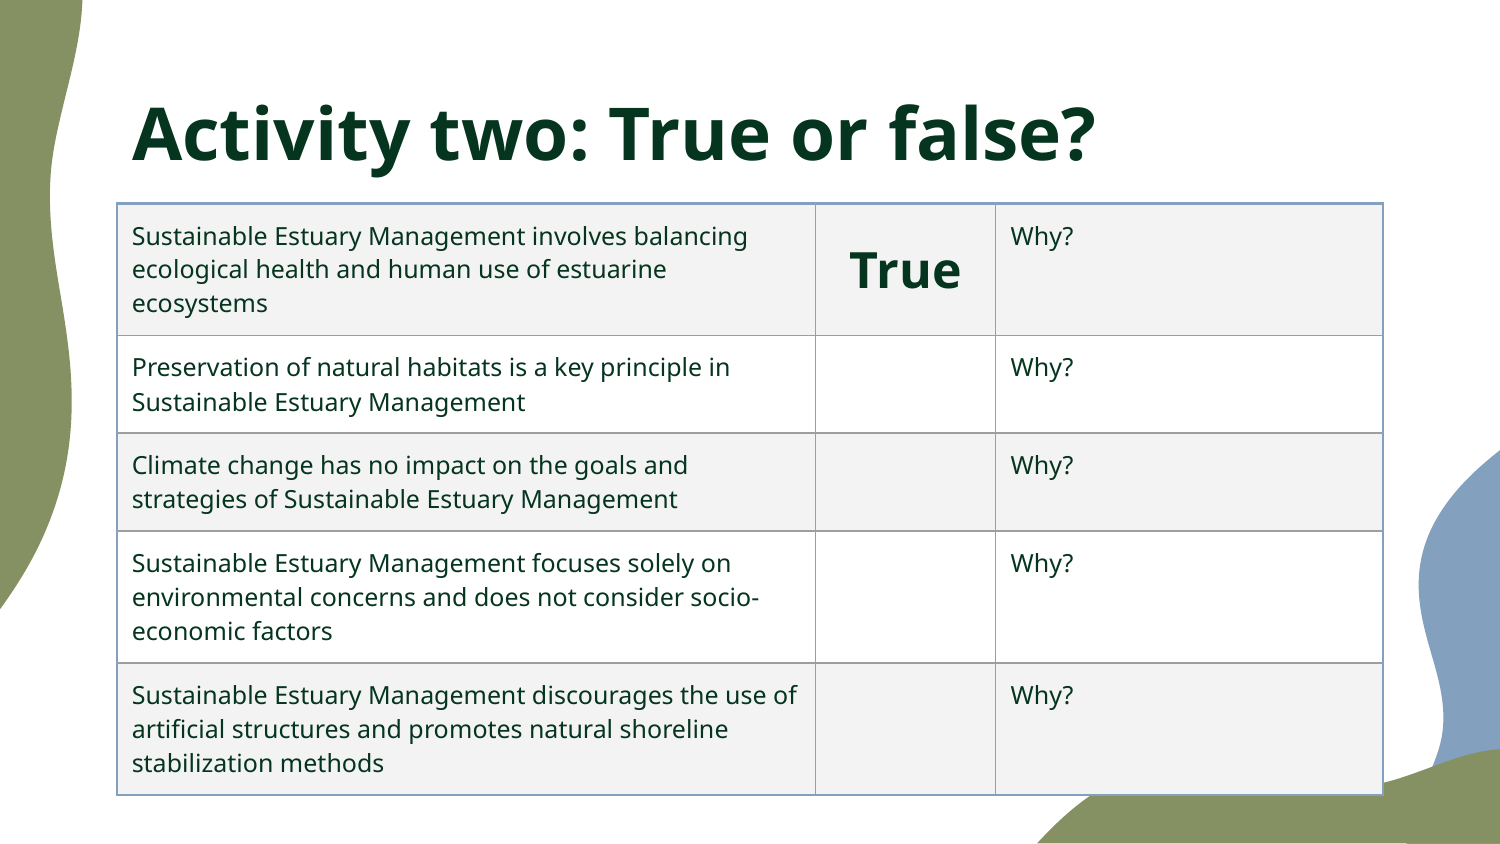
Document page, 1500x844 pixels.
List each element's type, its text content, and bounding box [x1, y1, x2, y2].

table_cell [816, 336, 995, 432]
table_cell Sustainable Estuary Management focuses solely on environmental concerns and does not consider socio-economic factors [118, 532, 815, 662]
table_cell [816, 532, 995, 662]
table_cell Sustainable Estuary Management discourages the use of artificial structures and promotes natural shoreline stabilization methods [118, 664, 815, 794]
table_cell Climate change has no impact on the goals and strategies of Sustainable Estuary Management [118, 434, 815, 530]
table_header Sustainable Estuary Management involves balancing ecological health and human use of estuarine ecosystems [118, 205, 815, 335]
table_cell [816, 664, 995, 794]
table_cell Why? [996, 434, 1382, 530]
table_cell Preservation of natural habitats is a key principle in Sustainable Estuary Management [118, 336, 815, 432]
table_cell Why? [996, 336, 1382, 432]
table_header True [816, 205, 995, 335]
table_header Why? [996, 205, 1382, 335]
table_cell Why? [996, 532, 1382, 662]
table_cell Why? [996, 664, 1382, 794]
title Activity two: True or false? [116, 72, 1383, 167]
table_cell [816, 434, 995, 530]
